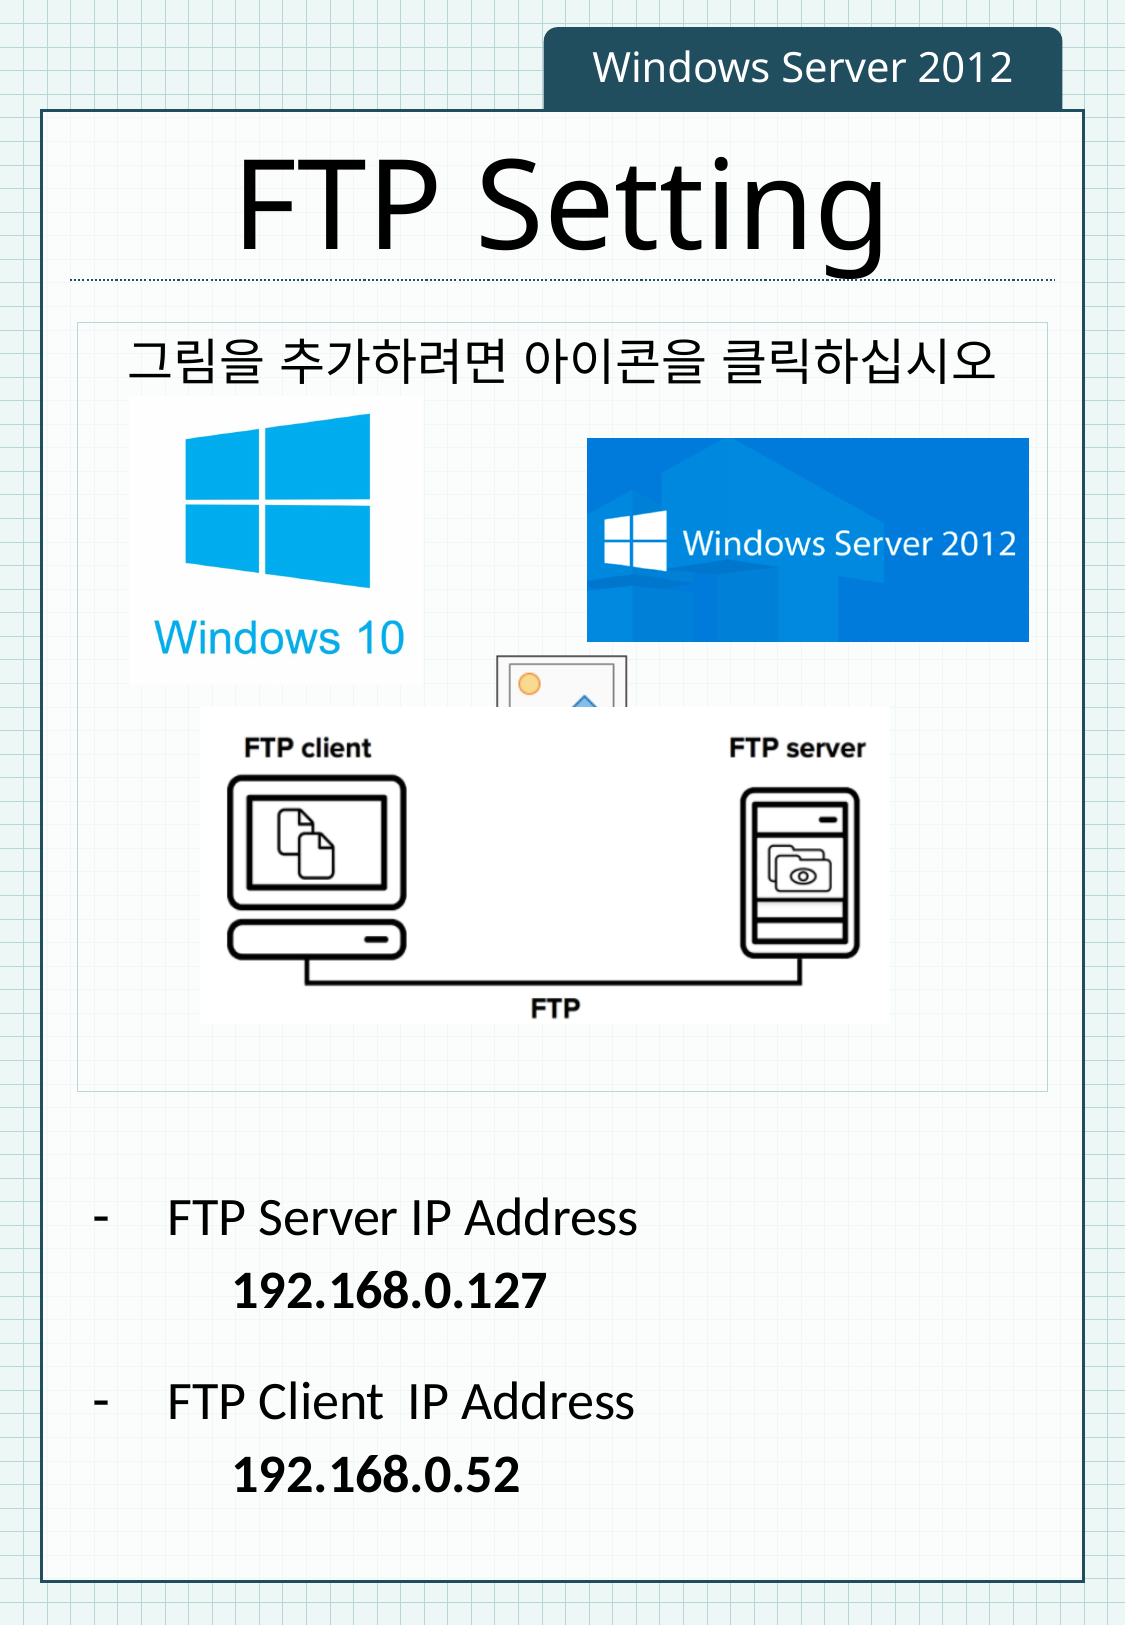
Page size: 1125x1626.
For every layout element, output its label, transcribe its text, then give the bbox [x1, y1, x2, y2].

text_box [542, 26, 1064, 112]
title FTP Setting [77, 152, 1048, 267]
text_box Windows Server 2012 [560, 35, 1046, 103]
picture [77, 322, 1048, 1092]
text_box [41, 109, 1084, 1582]
list FTP Server IP Address 192.168.0.127 FTP Client IP Address 192.168.0.52 [77, 1142, 1048, 1515]
